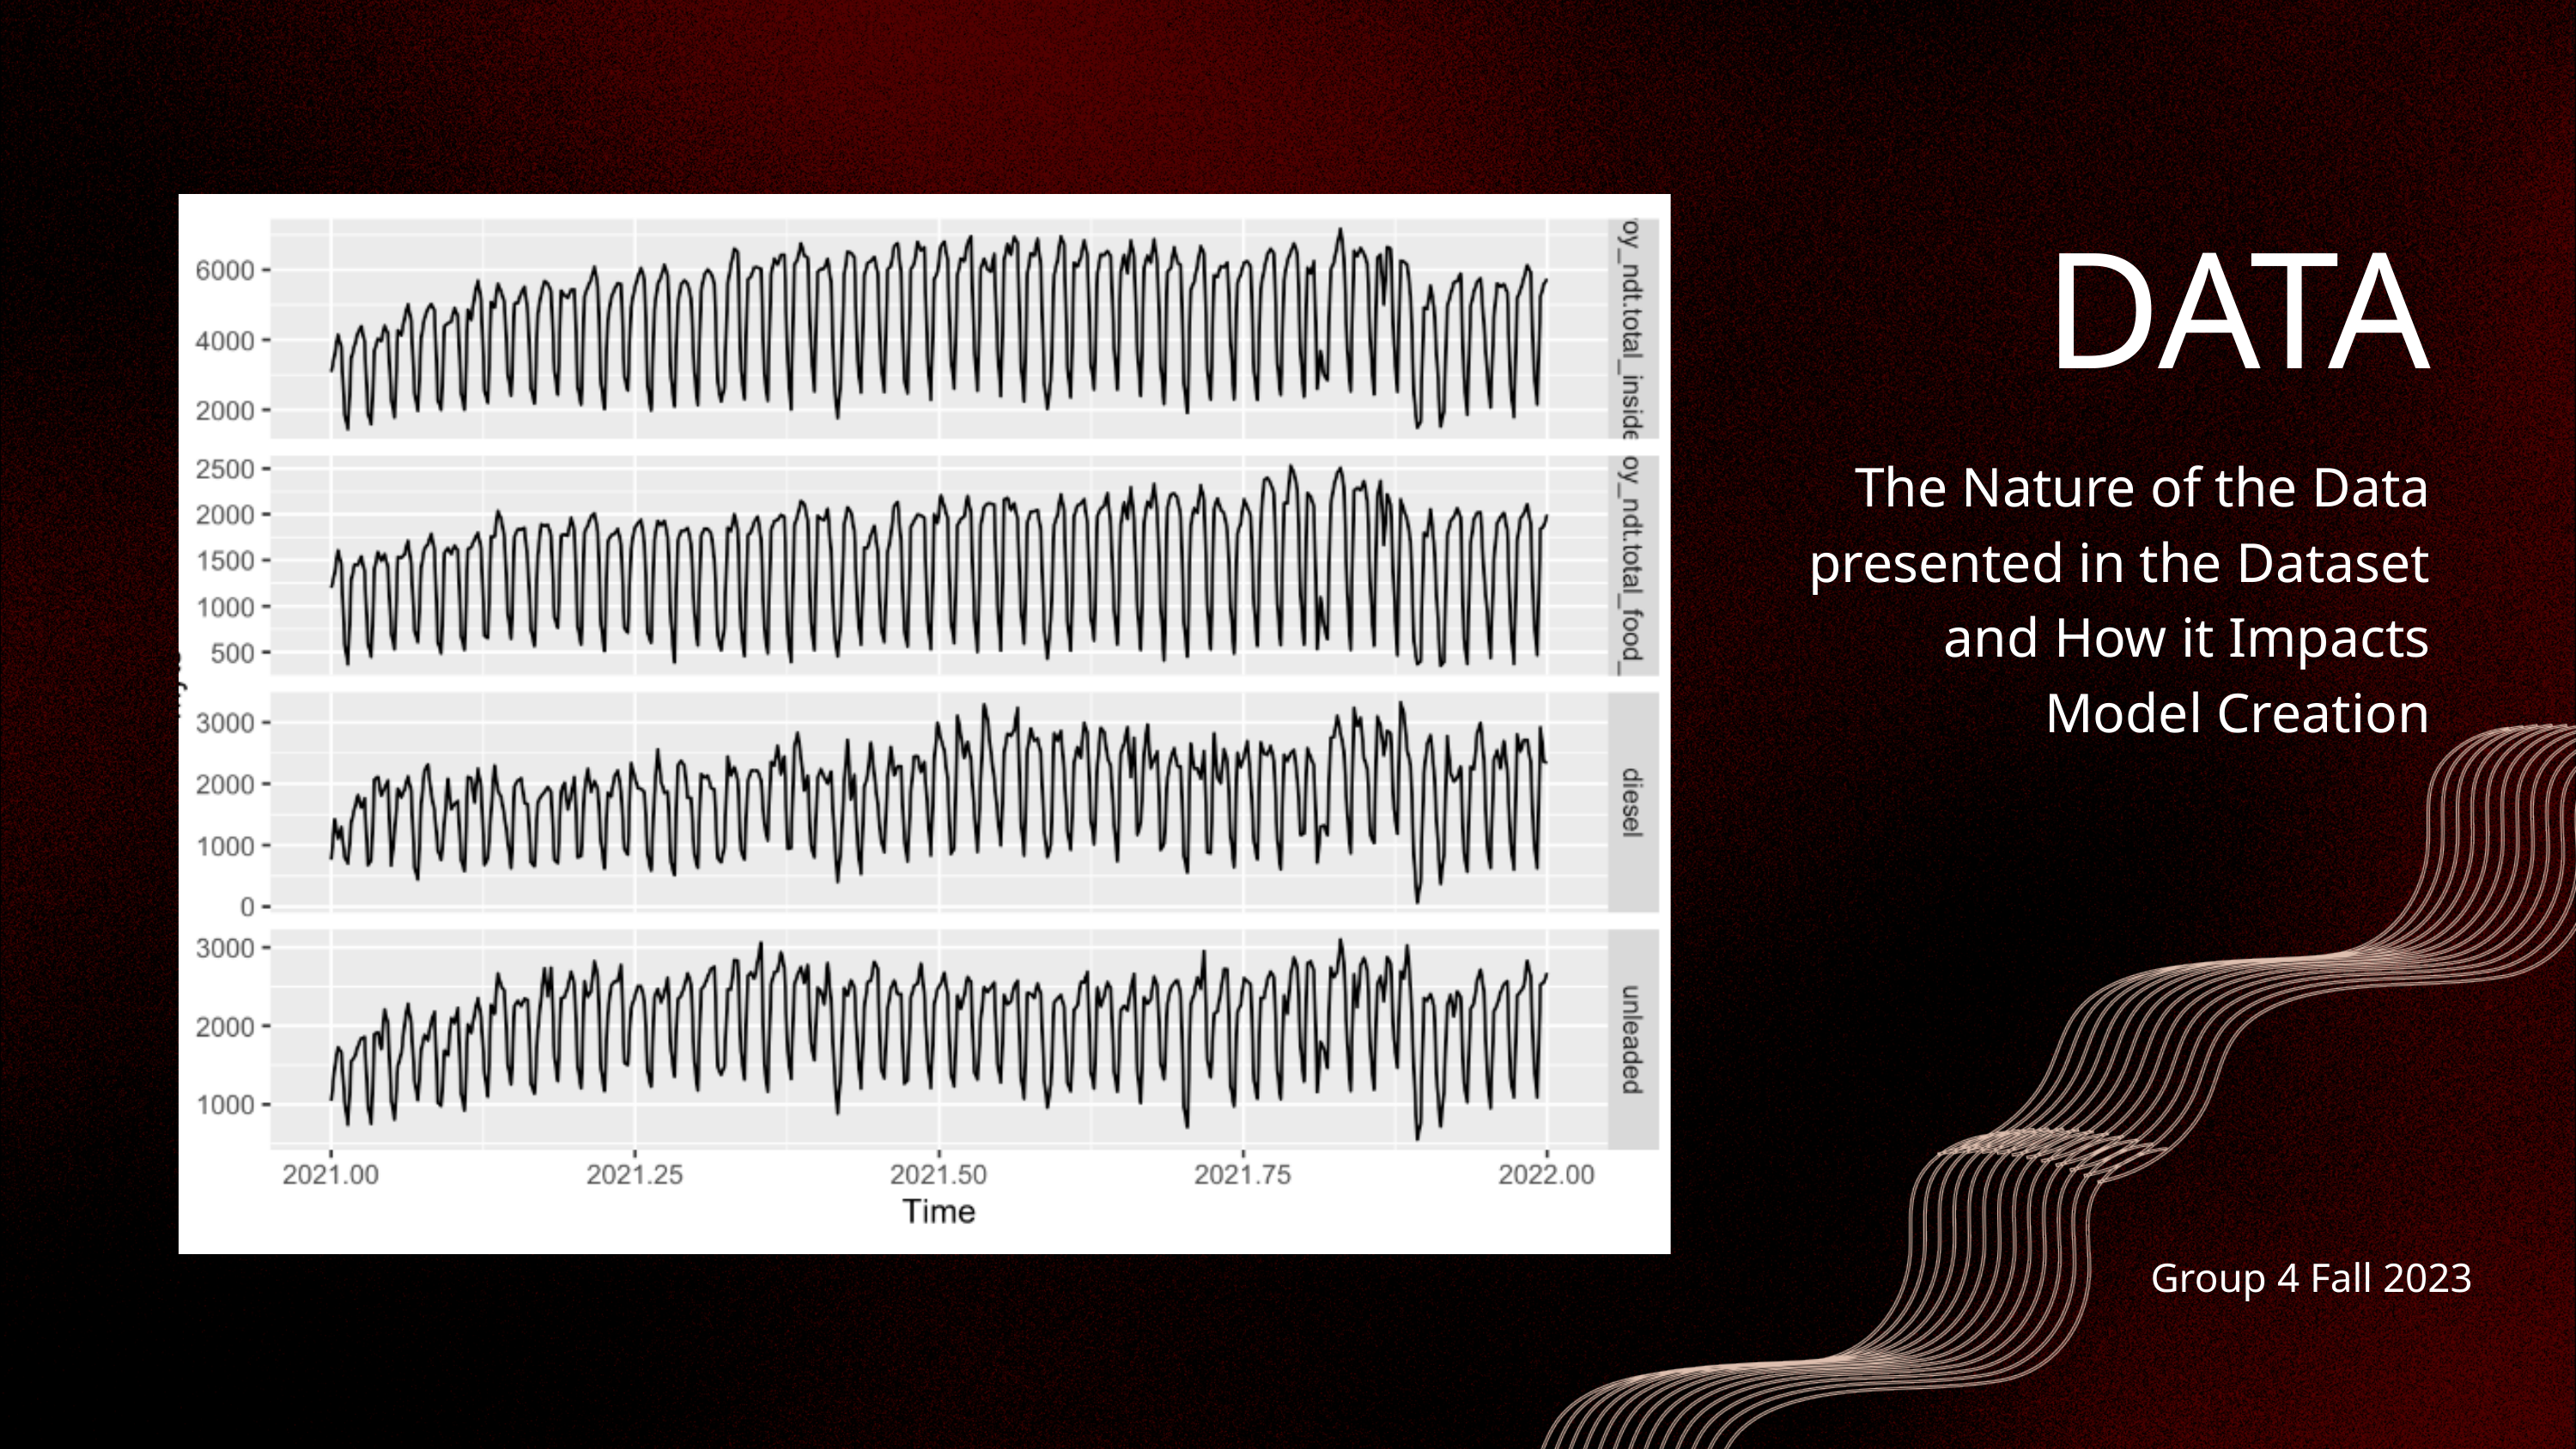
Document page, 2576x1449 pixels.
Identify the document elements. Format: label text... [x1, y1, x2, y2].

text_box DATA [1346, 239, 2432, 401]
text_box Group 4 Fall 2023 [2150, 1244, 2576, 1300]
text_box [179, 194, 1671, 1254]
text_box The Nature of the Data presented in the Dataset and How it Impacts Model Creation [1790, 442, 2432, 743]
text_box [0, 0, 2576, 1449]
text_box [1419, 724, 2576, 1449]
